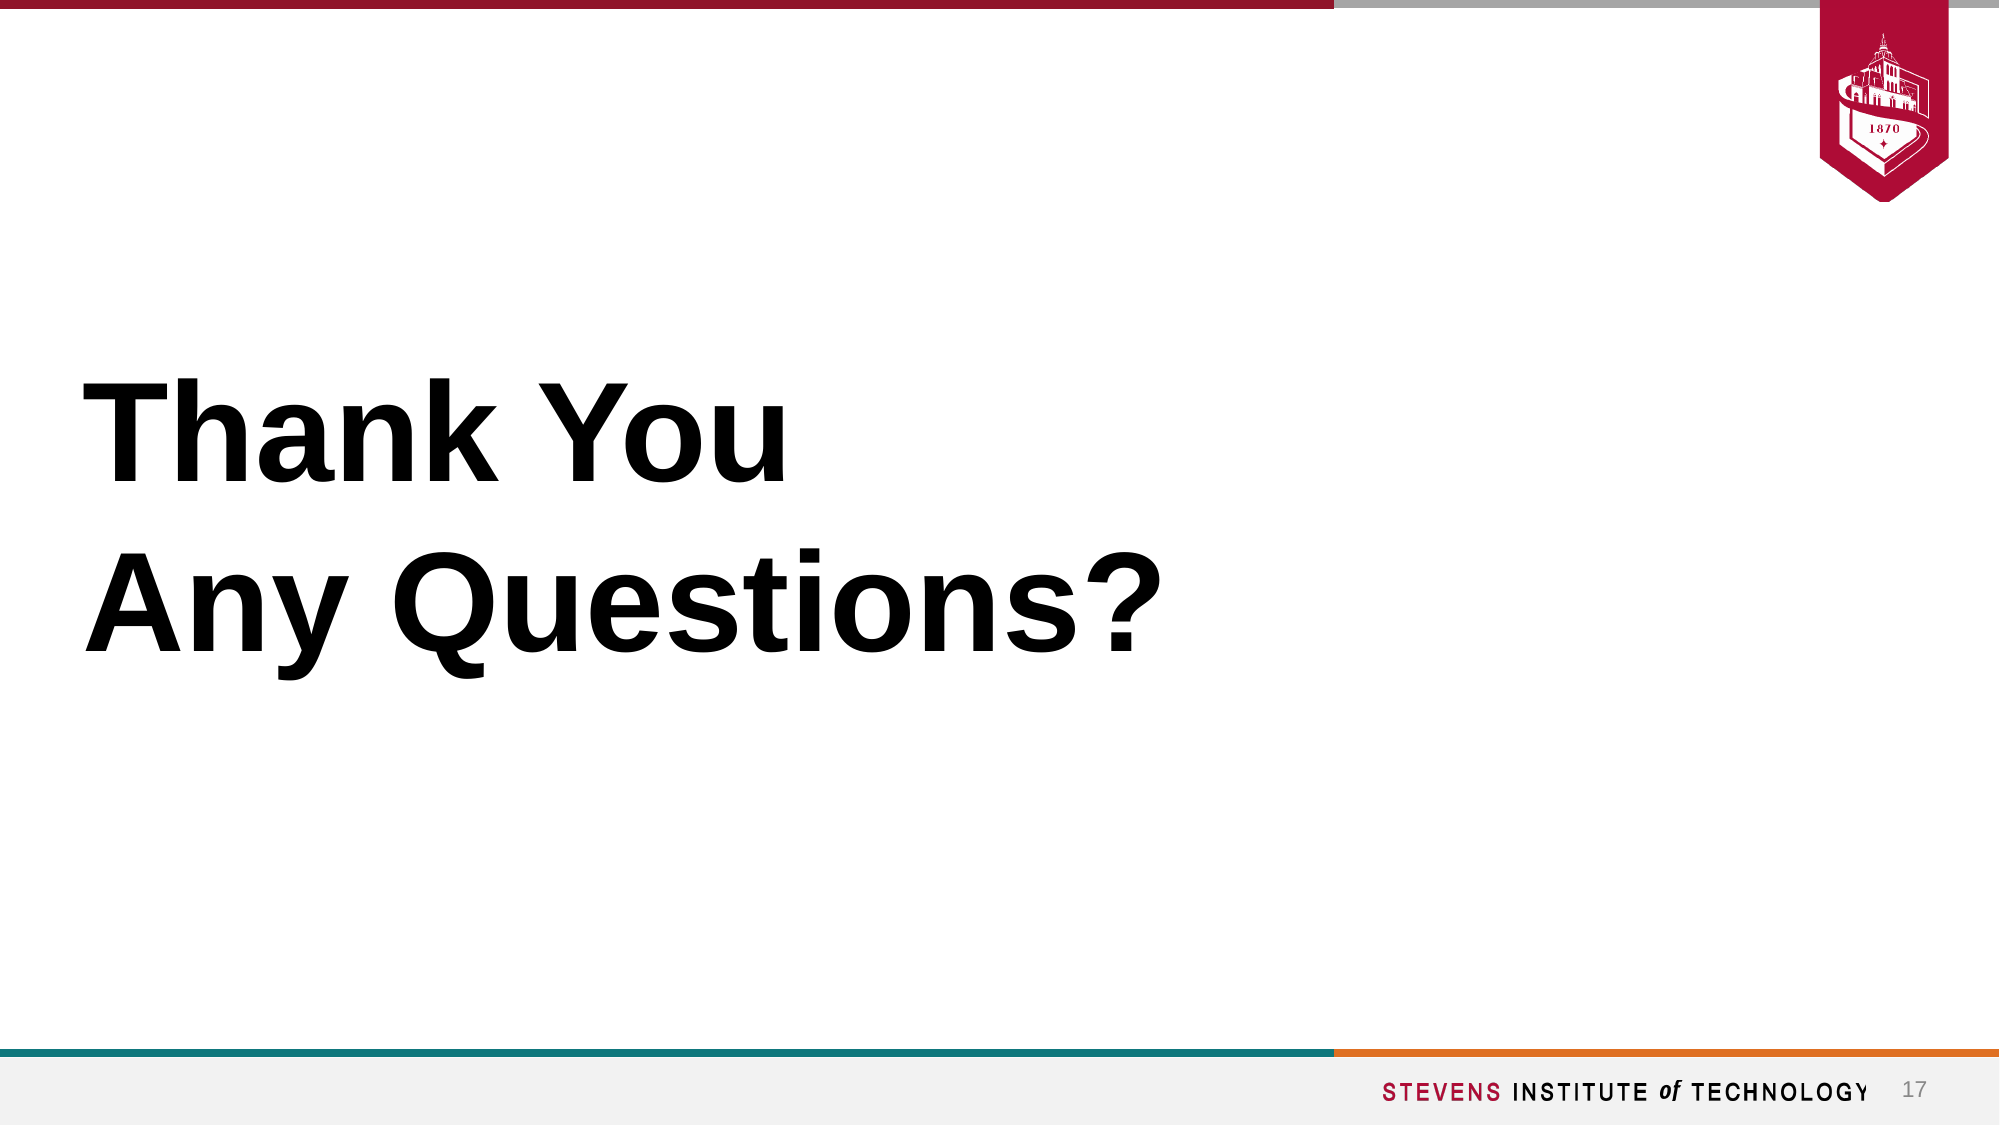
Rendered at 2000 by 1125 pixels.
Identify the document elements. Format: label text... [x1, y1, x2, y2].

title Thank You Any Questions? [67, 332, 1665, 694]
picture [1383, 1080, 1862, 1101]
slide_number ‹#› [1862, 1057, 1967, 1118]
picture [1819, 0, 1949, 202]
